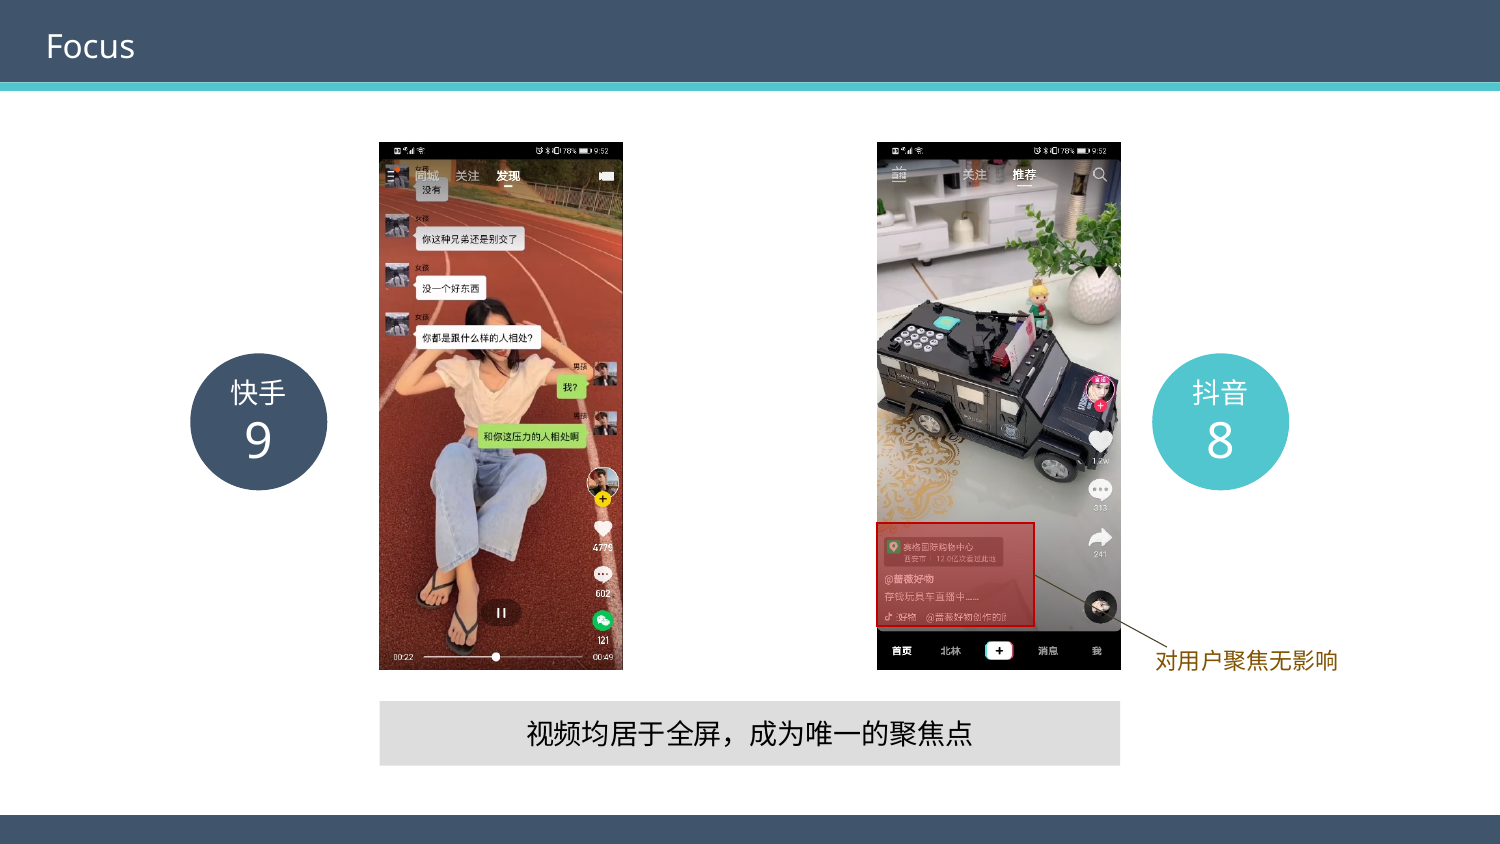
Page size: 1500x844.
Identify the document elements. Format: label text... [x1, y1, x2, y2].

text_box Focus [30, 18, 151, 73]
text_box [1033, 574, 1167, 648]
text_box 对用户聚焦无影响 [1140, 639, 1354, 682]
picture [877, 142, 1121, 670]
text_box 快手 9 [189, 352, 329, 492]
text_box 视频均居于全屏，成为唯一的聚焦点 [379, 701, 1121, 766]
picture [379, 142, 623, 670]
text_box 抖音 8 [1151, 352, 1291, 492]
